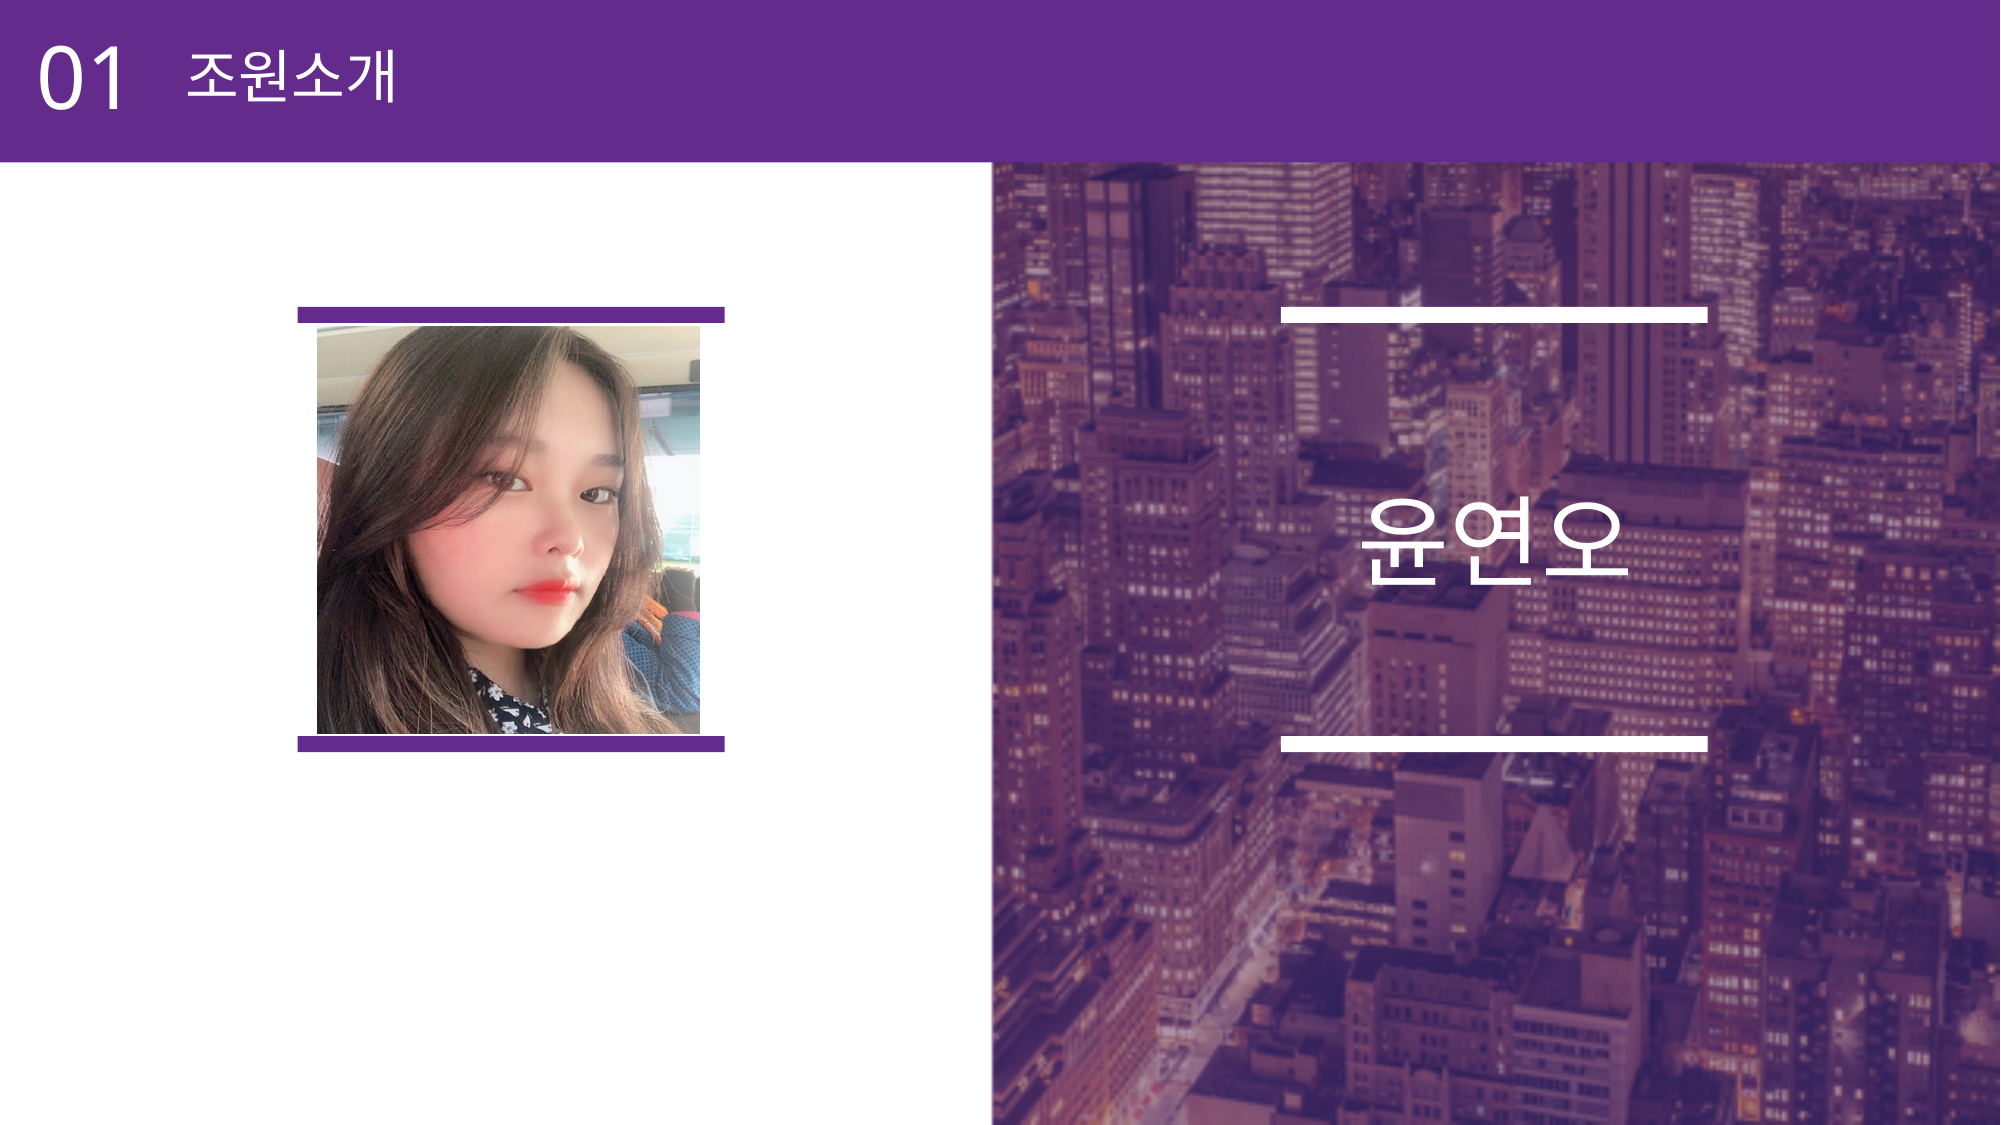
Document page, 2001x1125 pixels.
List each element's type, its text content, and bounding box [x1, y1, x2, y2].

text_box 조원소개 [170, 32, 414, 118]
text_box [0, 0, 991, 163]
picture [991, 0, 2000, 1125]
text_box 01 [21, 14, 152, 135]
picture [317, 326, 701, 734]
text_box [297, 306, 726, 324]
text_box [297, 735, 726, 753]
